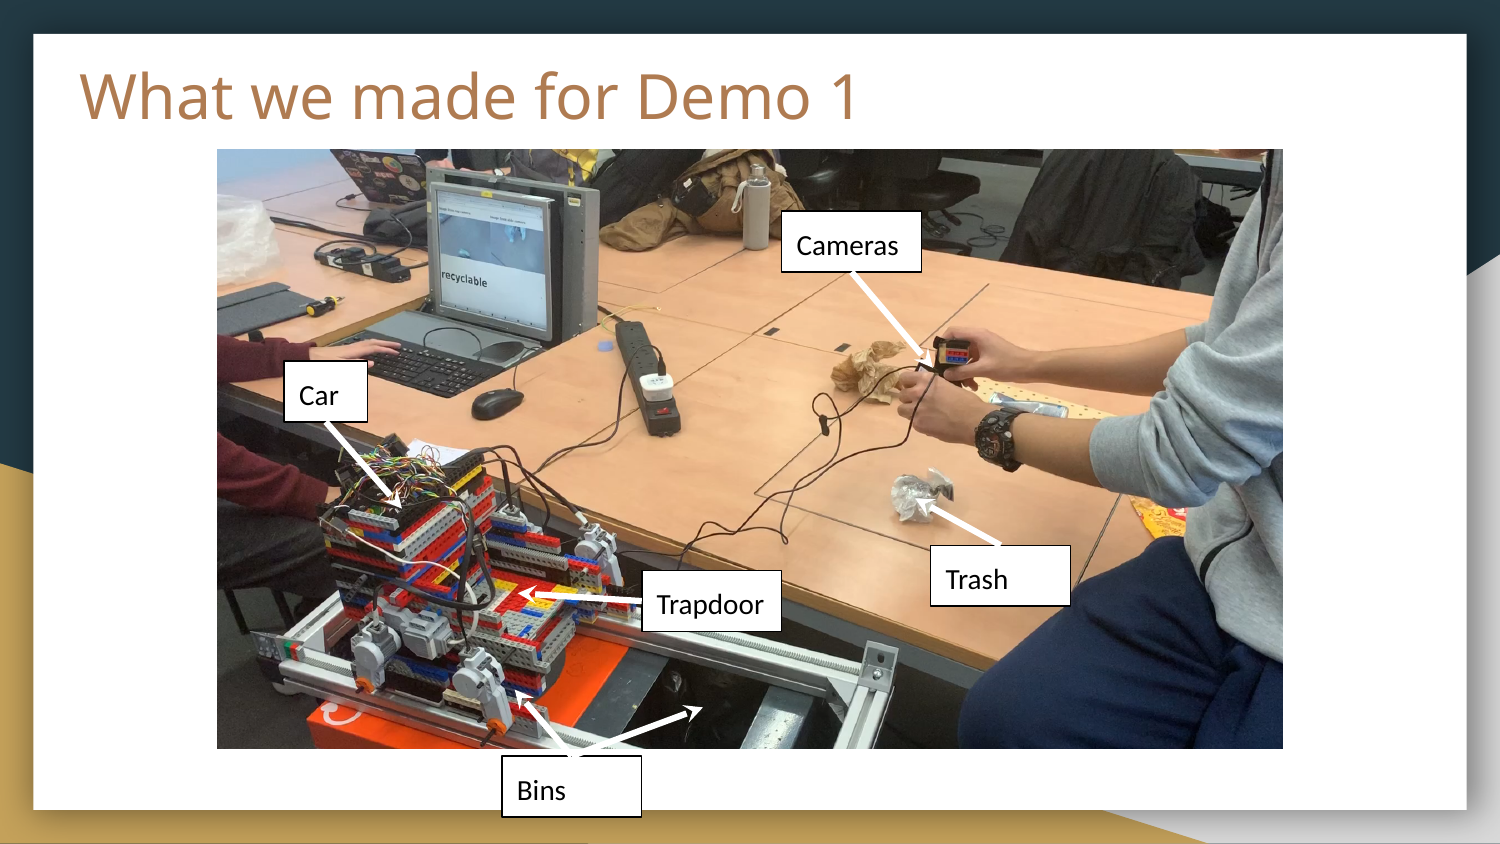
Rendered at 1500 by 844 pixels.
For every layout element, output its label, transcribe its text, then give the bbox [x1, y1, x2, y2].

title What we made for Demo 1 [64, 42, 1296, 199]
picture [217, 149, 1283, 749]
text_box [914, 497, 1001, 546]
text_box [577, 707, 704, 757]
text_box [325, 421, 403, 509]
text_box Bins [501, 758, 642, 817]
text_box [517, 593, 642, 602]
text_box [851, 271, 934, 369]
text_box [514, 689, 573, 757]
